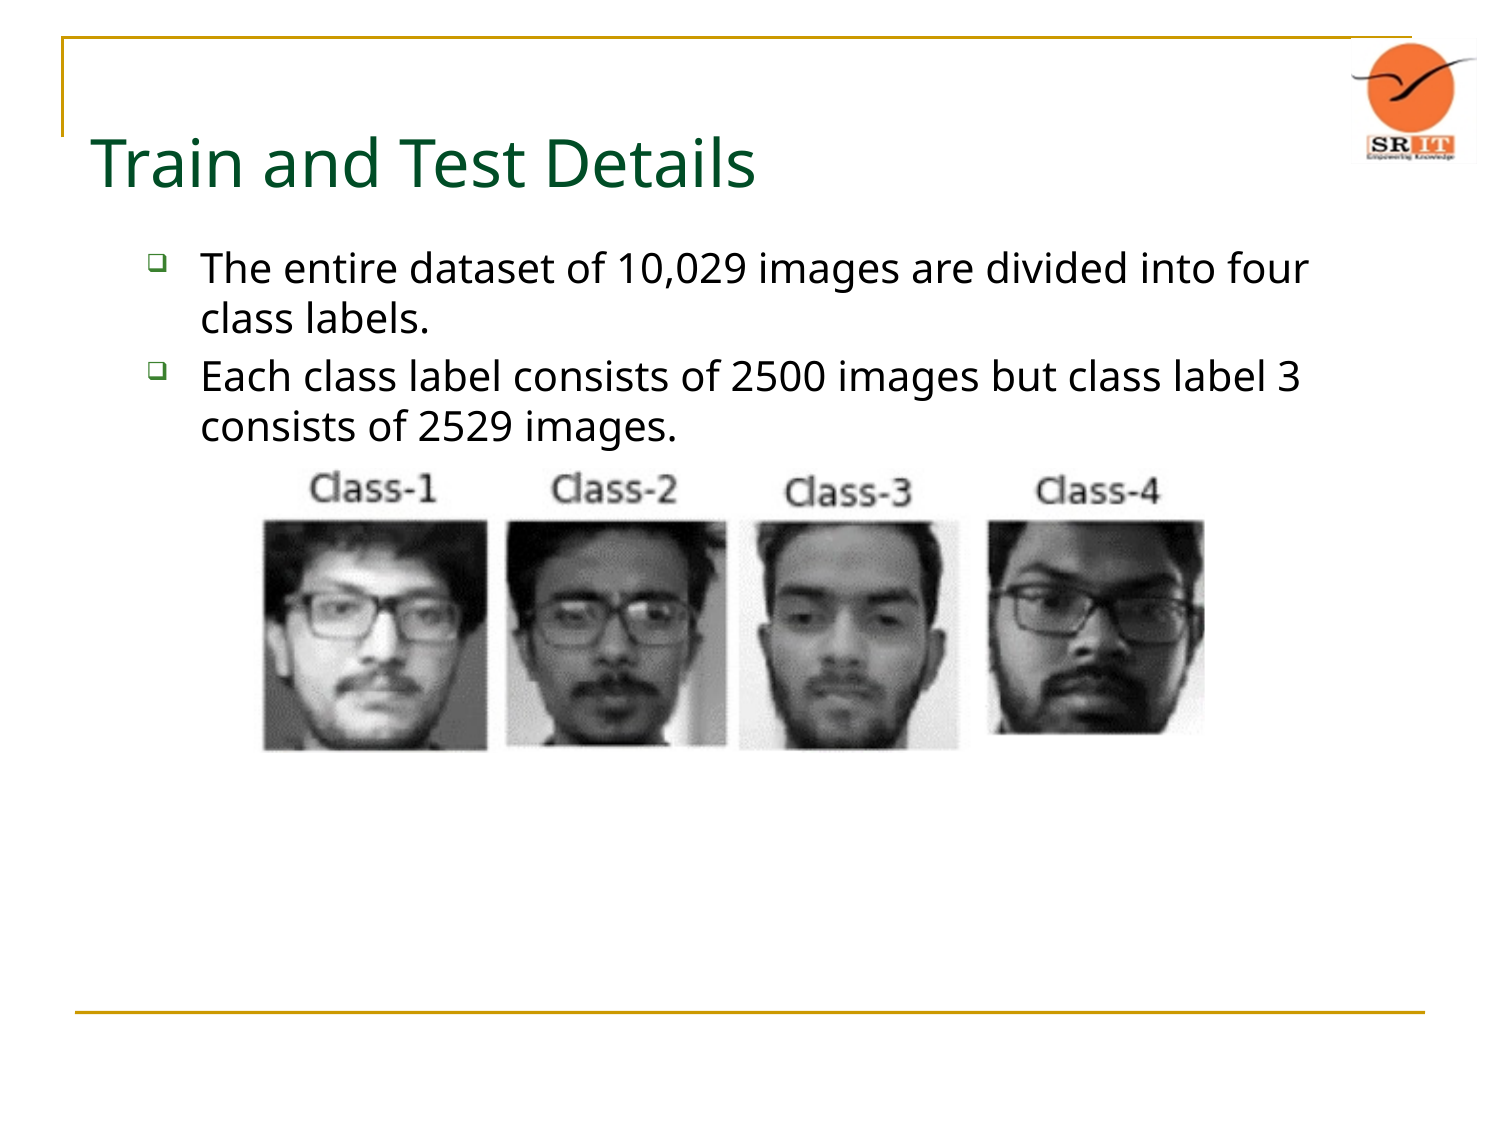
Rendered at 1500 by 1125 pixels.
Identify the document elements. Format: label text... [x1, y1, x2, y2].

picture [253, 467, 1205, 753]
list Train and Test Details The entire dataset of 10,029 images are divided into four class labels. Each class label consists of 2500 images but class label 3 consists of 2529 images. [74, 113, 1426, 1006]
picture [1350, 37, 1478, 165]
